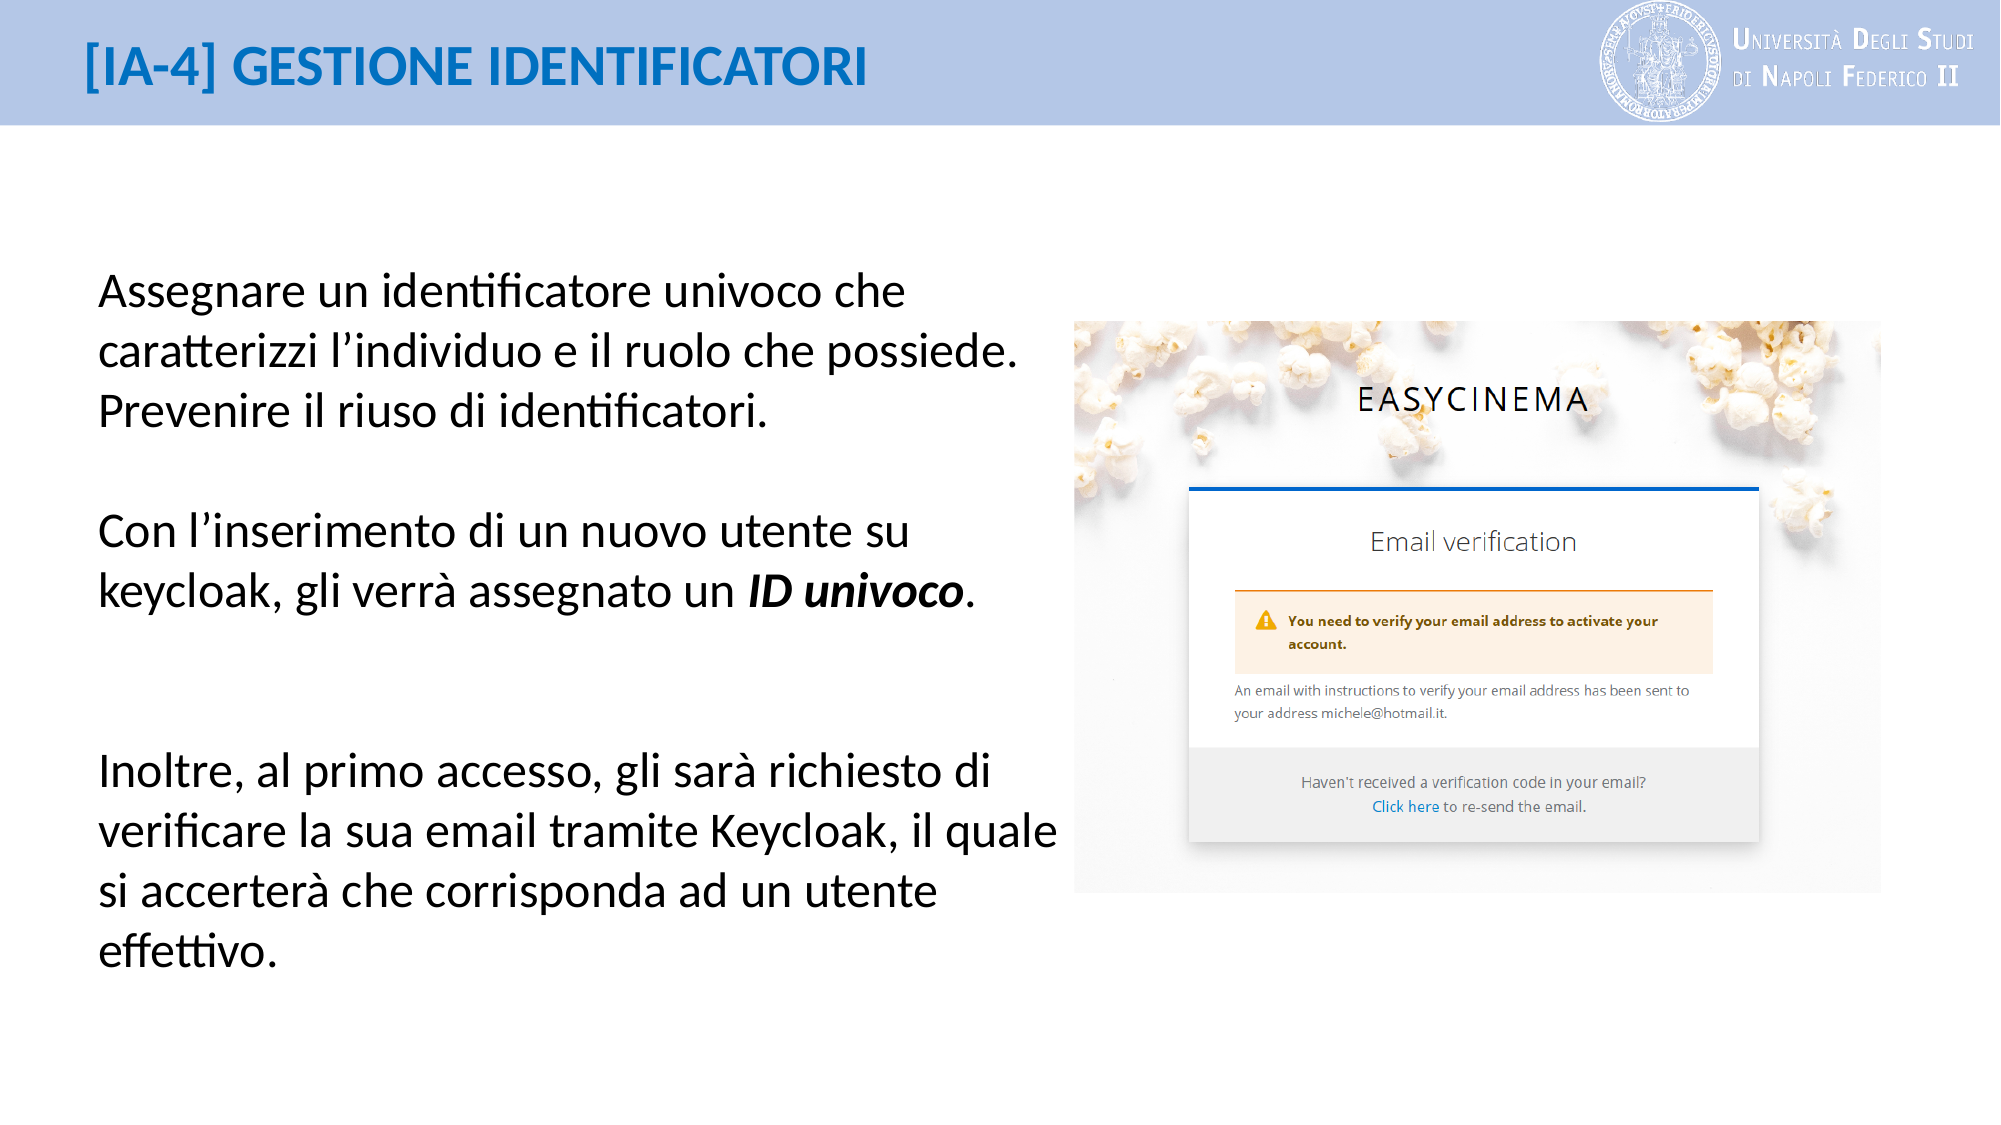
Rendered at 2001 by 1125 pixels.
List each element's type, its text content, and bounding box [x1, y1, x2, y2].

text_box [0, 0, 2000, 126]
picture [1074, 321, 1881, 893]
text_box Assegnare un identificatore univoco che caratterizzi l’individuo e il ruolo che possiede. Prevenire il riuso di identificatori. Con l’inserimento di un nuovo utente su keycloak, gli verrà assegnato un ID univoco. Inoltre, al primo accesso, gli sarà richiesto di verificare la sua email tramite Keycloak, il quale si accerterà che corrisponda ad un utente effettivo. [83, 250, 1075, 986]
picture [1599, 0, 1974, 122]
text_box [IA-4] GESTIONE IDENTIFICATORI [69, 19, 1478, 105]
